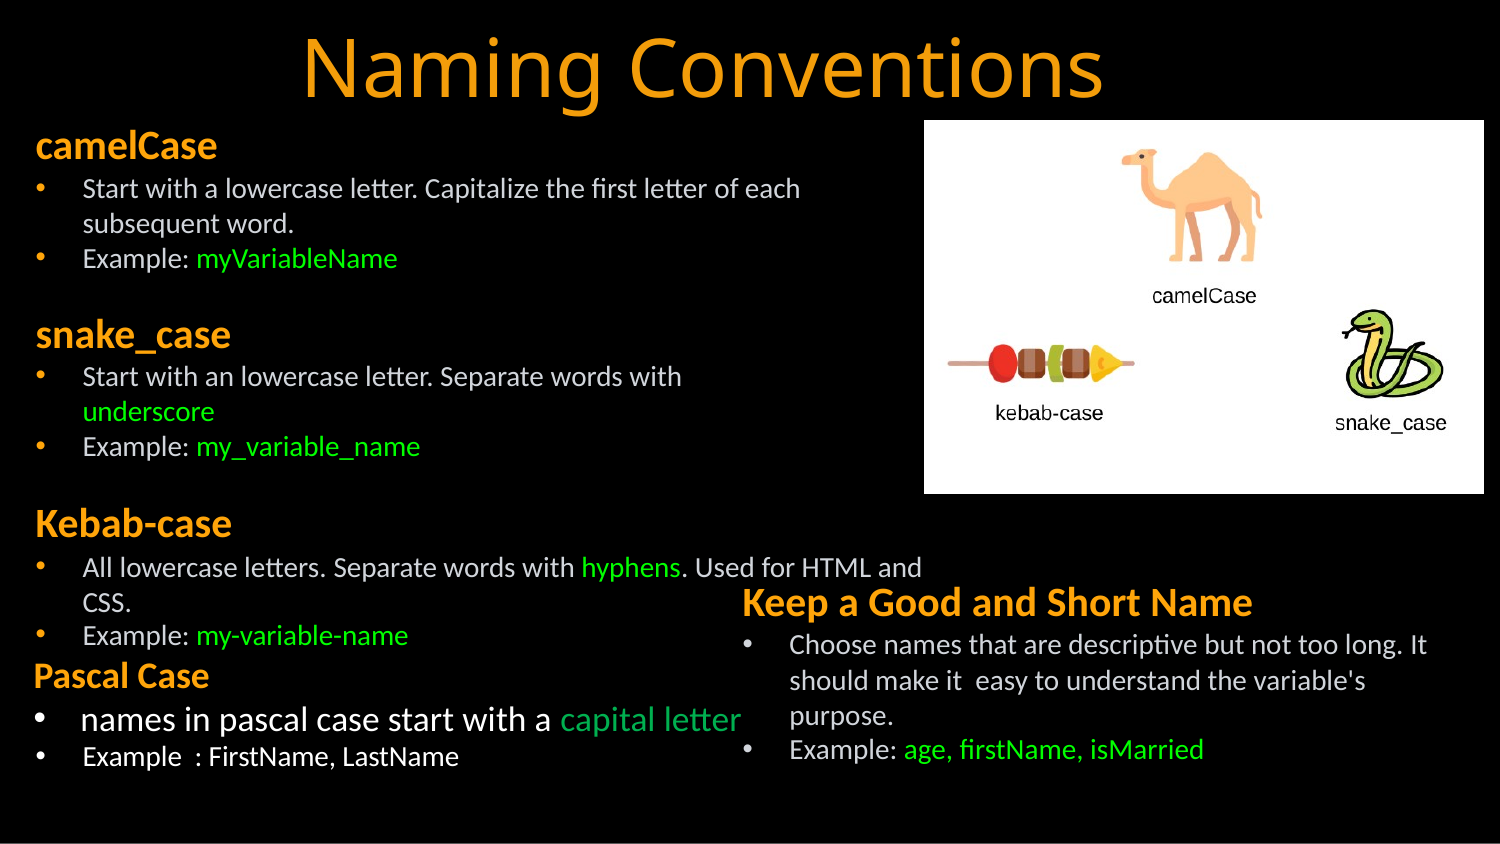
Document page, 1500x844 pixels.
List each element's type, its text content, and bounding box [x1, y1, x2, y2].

picture [924, 120, 1485, 494]
text_box Keep a Good and Short Name Choose names that are descriptive but not too long. It should make it easy to understand the variable's purpose. Example: age, firstName, isMarried [725, 566, 1486, 773]
text_box camelCase Start with a lowercase letter. Capitalize the first letter of each subsequent word. Example: myVariableName snake_case Start with an lowercase letter. Separate words with underscore Example: my_variable_name Kebab-case All lowercase letters. Separate words with hyphens. Used for HTML and CSS. Example: my-variable-name Pascal Case names in pascal case start with a capital letter Example : FirstName, LastName [33, 116, 935, 844]
title Naming Conventions [298, 14, 1202, 118]
